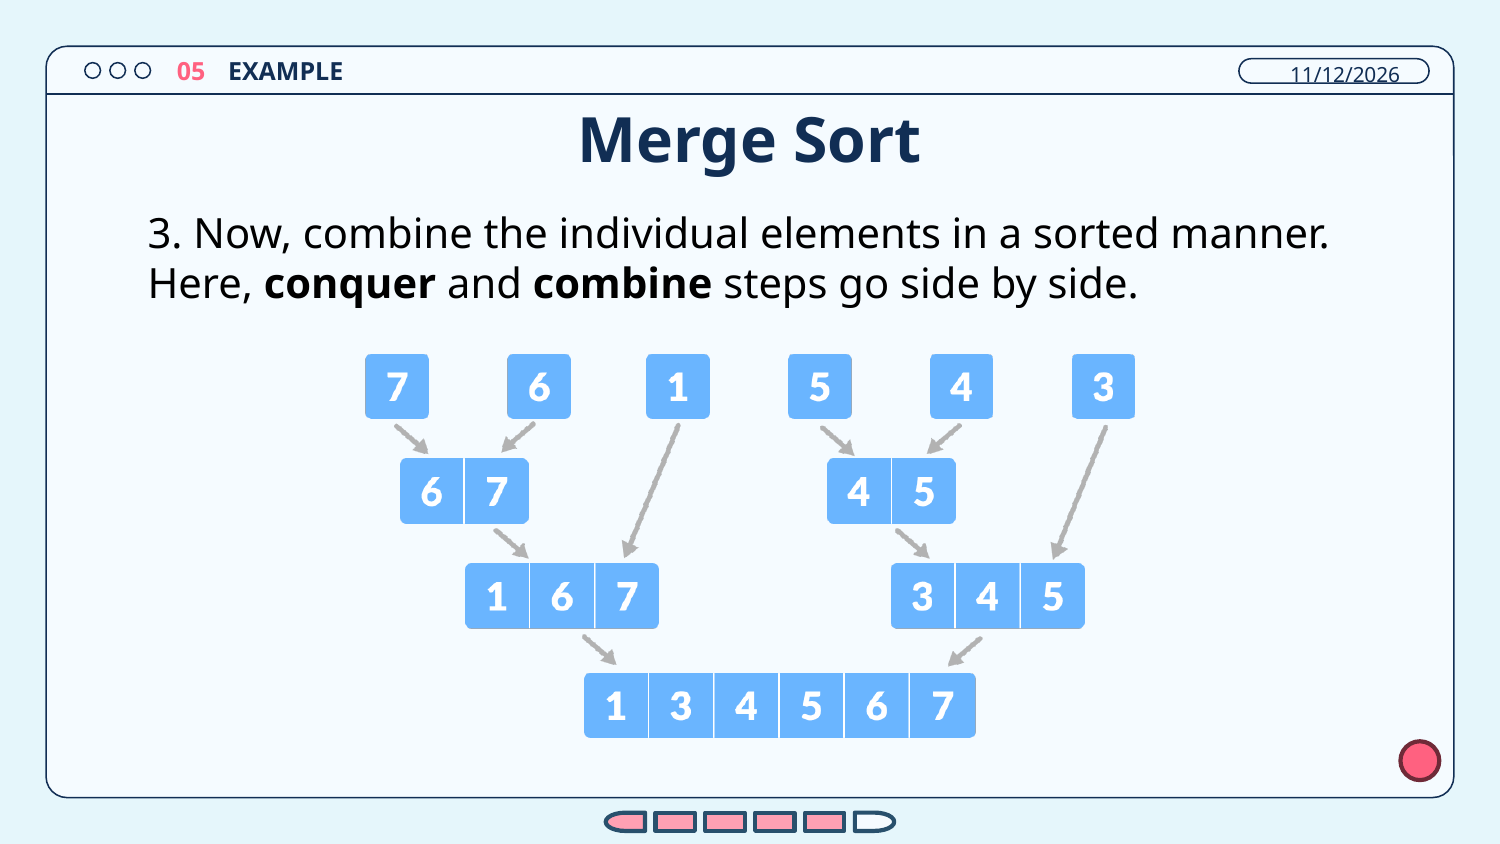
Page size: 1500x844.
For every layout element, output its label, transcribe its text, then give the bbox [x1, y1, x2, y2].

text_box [605, 812, 895, 832]
text_box 05 [161, 25, 213, 101]
text_box [1398, 739, 1442, 783]
title Merge Sort [118, 85, 1382, 180]
picture [325, 314, 1175, 777]
list 12/26/2023 [1252, 42, 1459, 101]
text_box EXAMPLE [213, 25, 447, 101]
text_box 3. Now, combine the individual elements in a sorted manner. Here, conquer and combine steps go side by side. [132, 199, 1368, 355]
